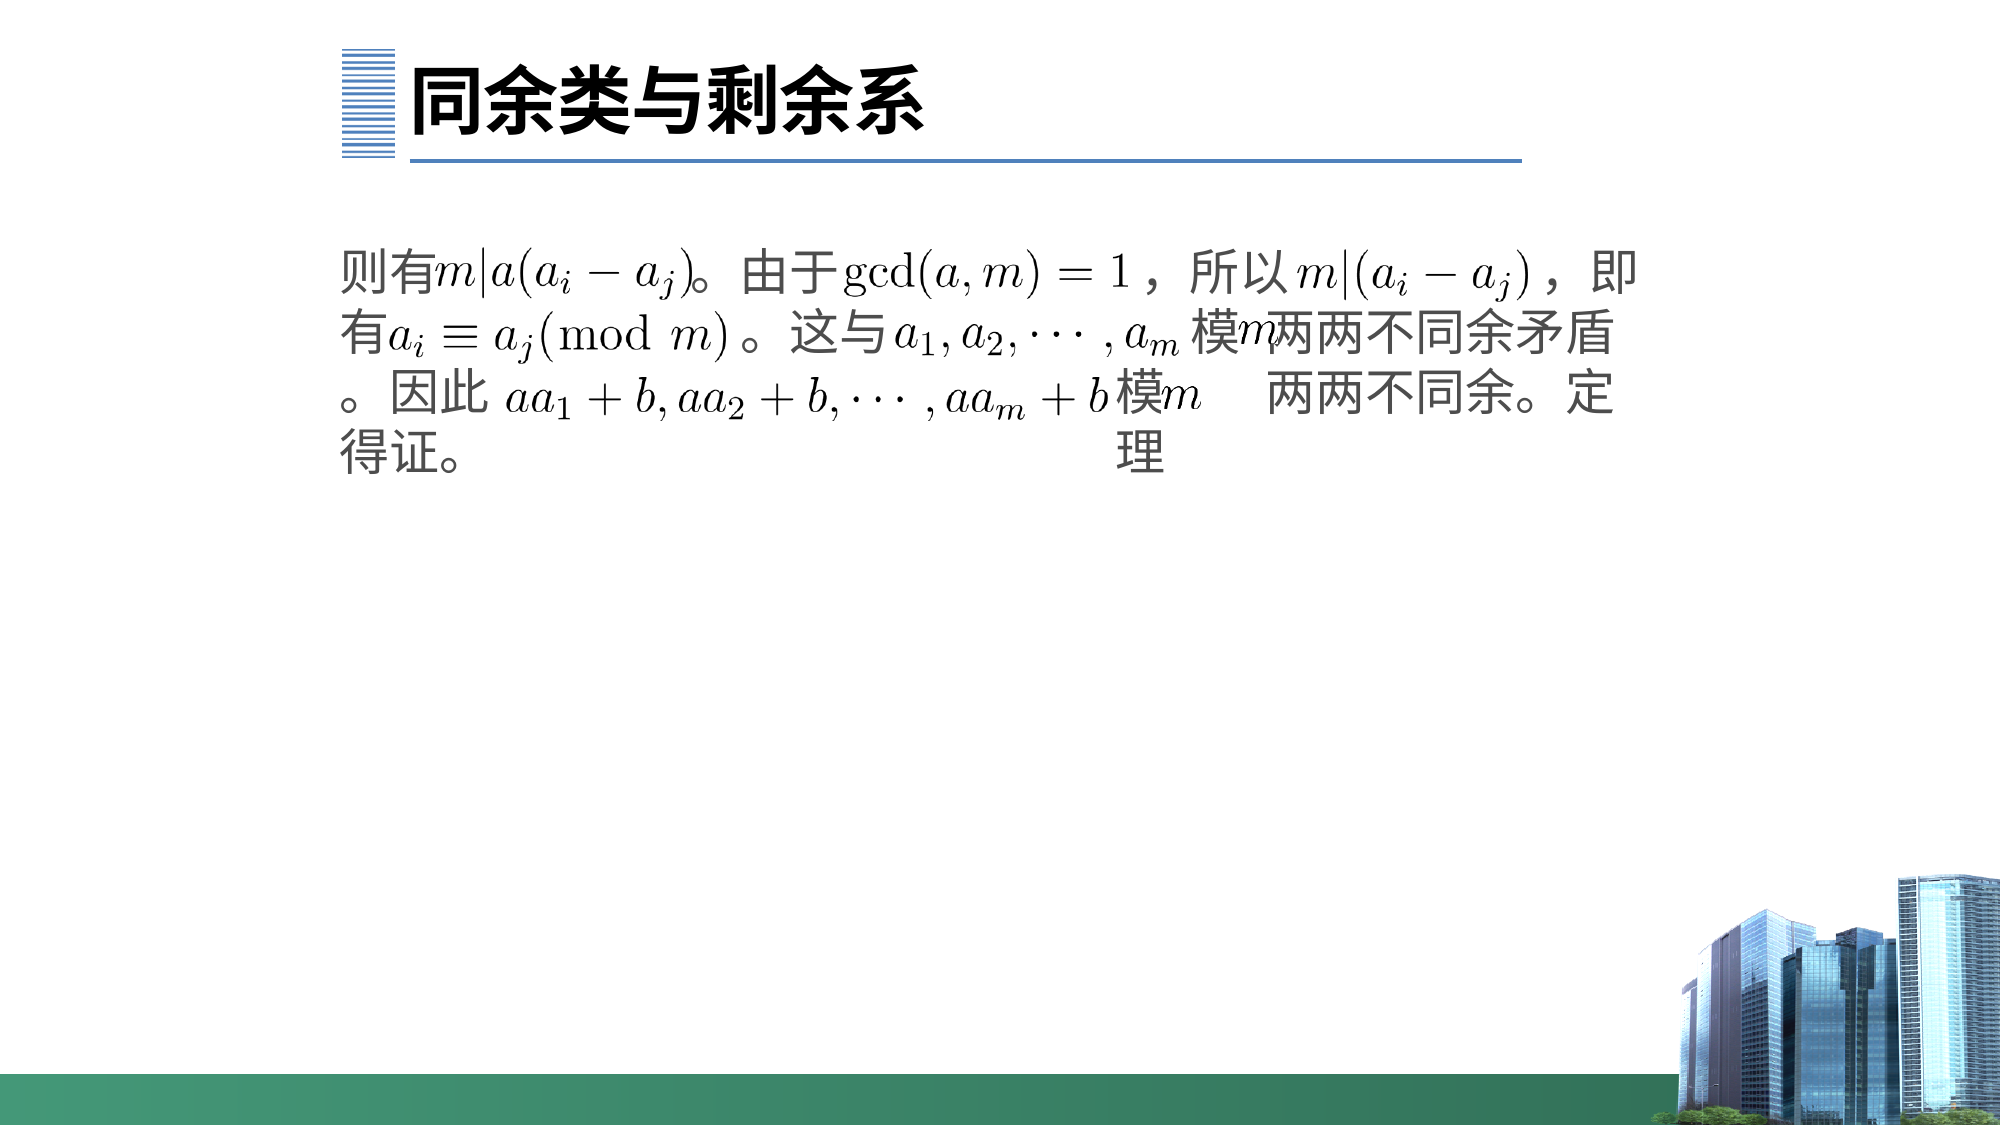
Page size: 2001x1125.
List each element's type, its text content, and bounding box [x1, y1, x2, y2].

picture [505, 376, 1108, 421]
text_box ，即 [1538, 238, 1643, 298]
picture [434, 247, 692, 300]
text_box 则有 有 。因此得证。 [337, 238, 493, 481]
text_box 。由于 。这与 [687, 238, 893, 361]
text_box ，所以 [1138, 238, 1293, 298]
picture [342, 49, 395, 158]
picture [1238, 321, 1279, 344]
picture [843, 249, 1129, 299]
picture [1297, 249, 1528, 302]
picture [895, 324, 1180, 357]
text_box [1160, 386, 1201, 422]
title 同余类与剩余系 [407, 2, 998, 193]
picture [389, 311, 726, 364]
text_box 模 两两不同余矛盾模 两两不同余。定理 [1113, 298, 1643, 481]
